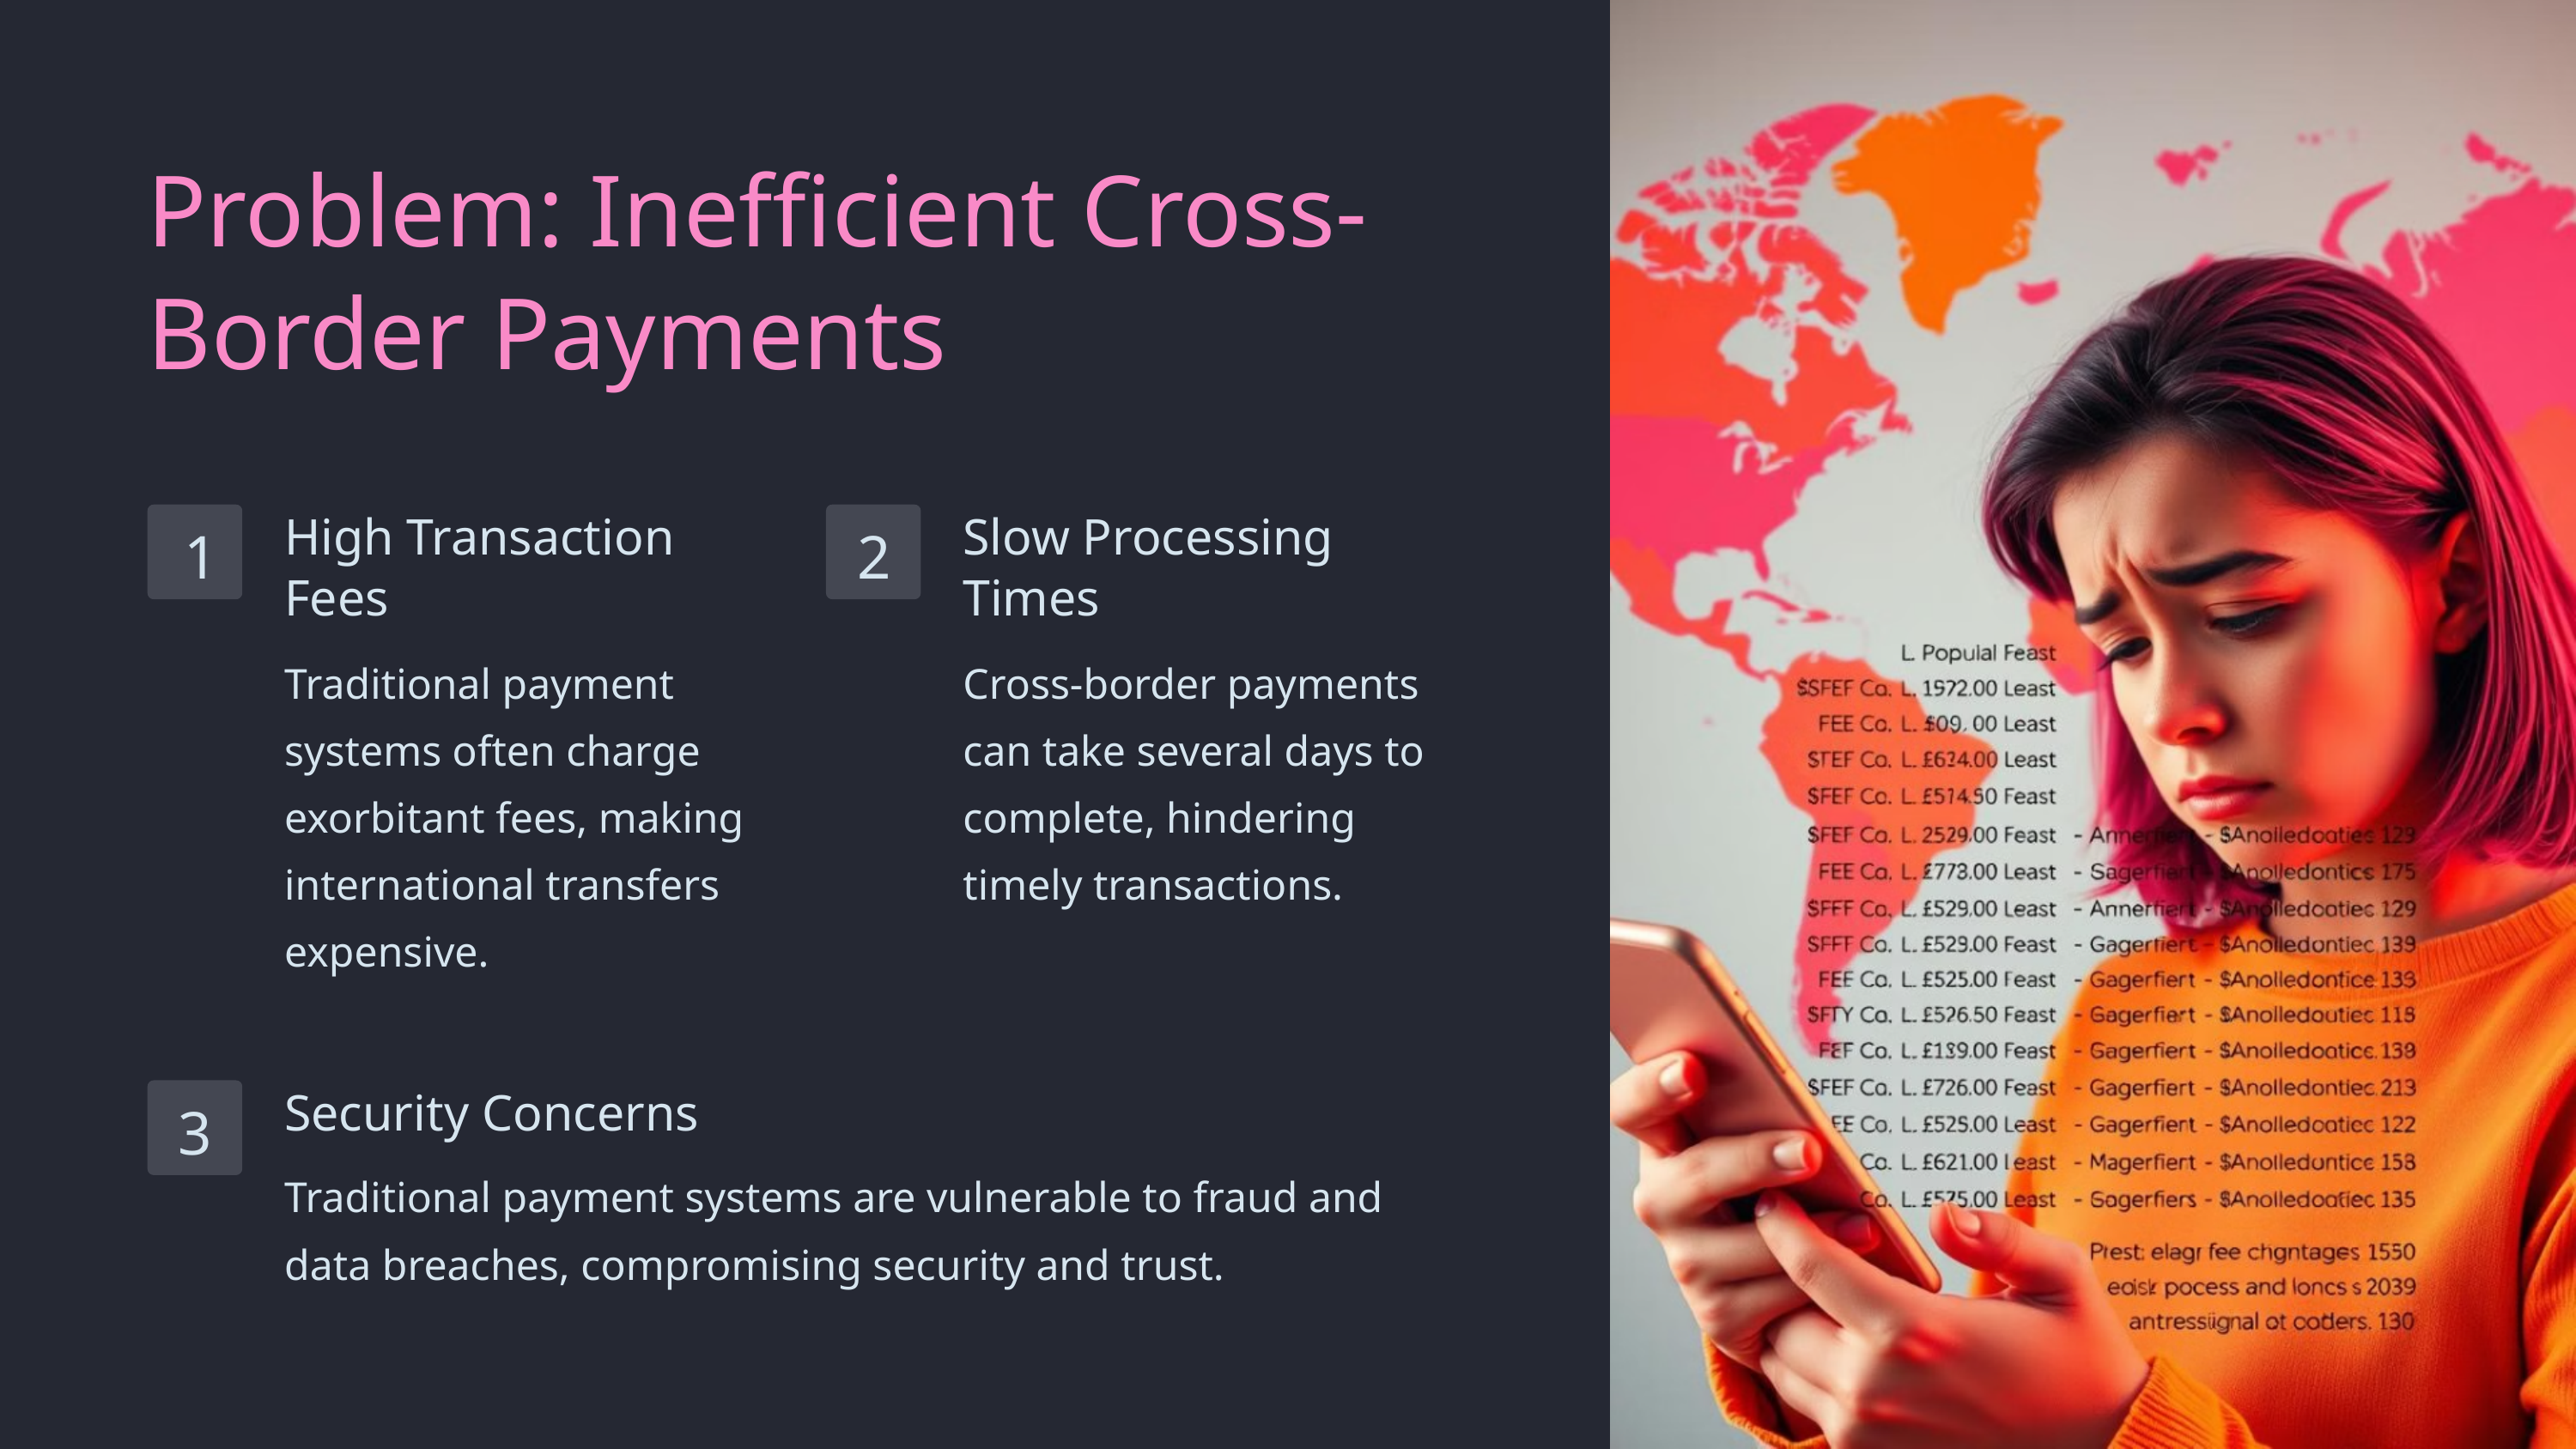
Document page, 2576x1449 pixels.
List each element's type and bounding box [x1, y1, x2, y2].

text_box [147, 504, 243, 600]
text_box [825, 504, 921, 600]
text_box [147, 1080, 243, 1176]
text_box [0, 0, 2576, 1449]
